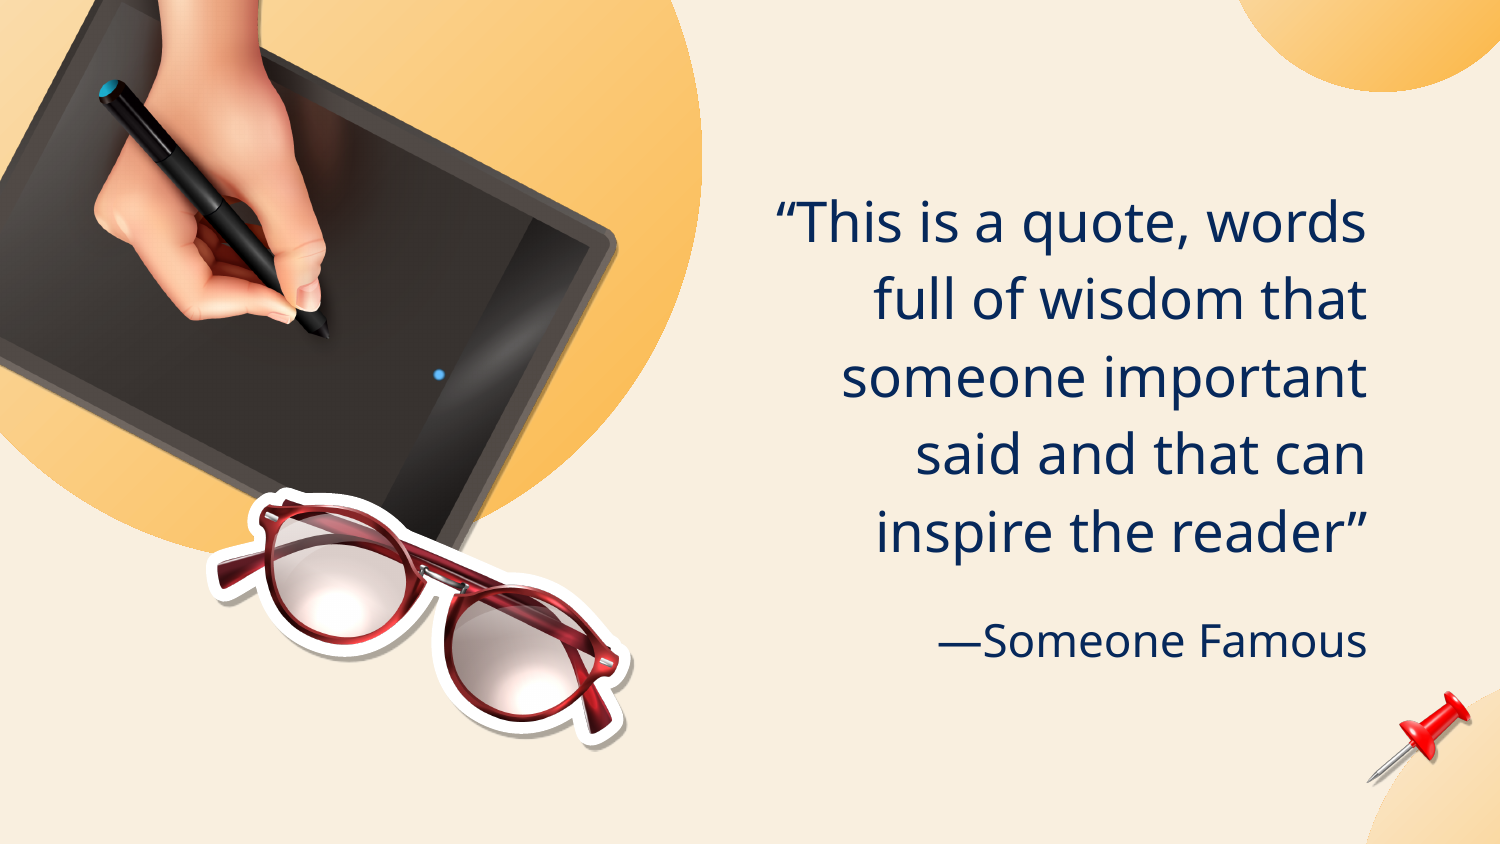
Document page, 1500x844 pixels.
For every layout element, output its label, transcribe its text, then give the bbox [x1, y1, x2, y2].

title —Someone Famous [759, 596, 1383, 668]
picture [1367, 687, 1472, 789]
subtitle “This is a quote, words full of wisdom that someone important said and that can inspire the reader” [759, 162, 1383, 579]
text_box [0, 0, 633, 734]
